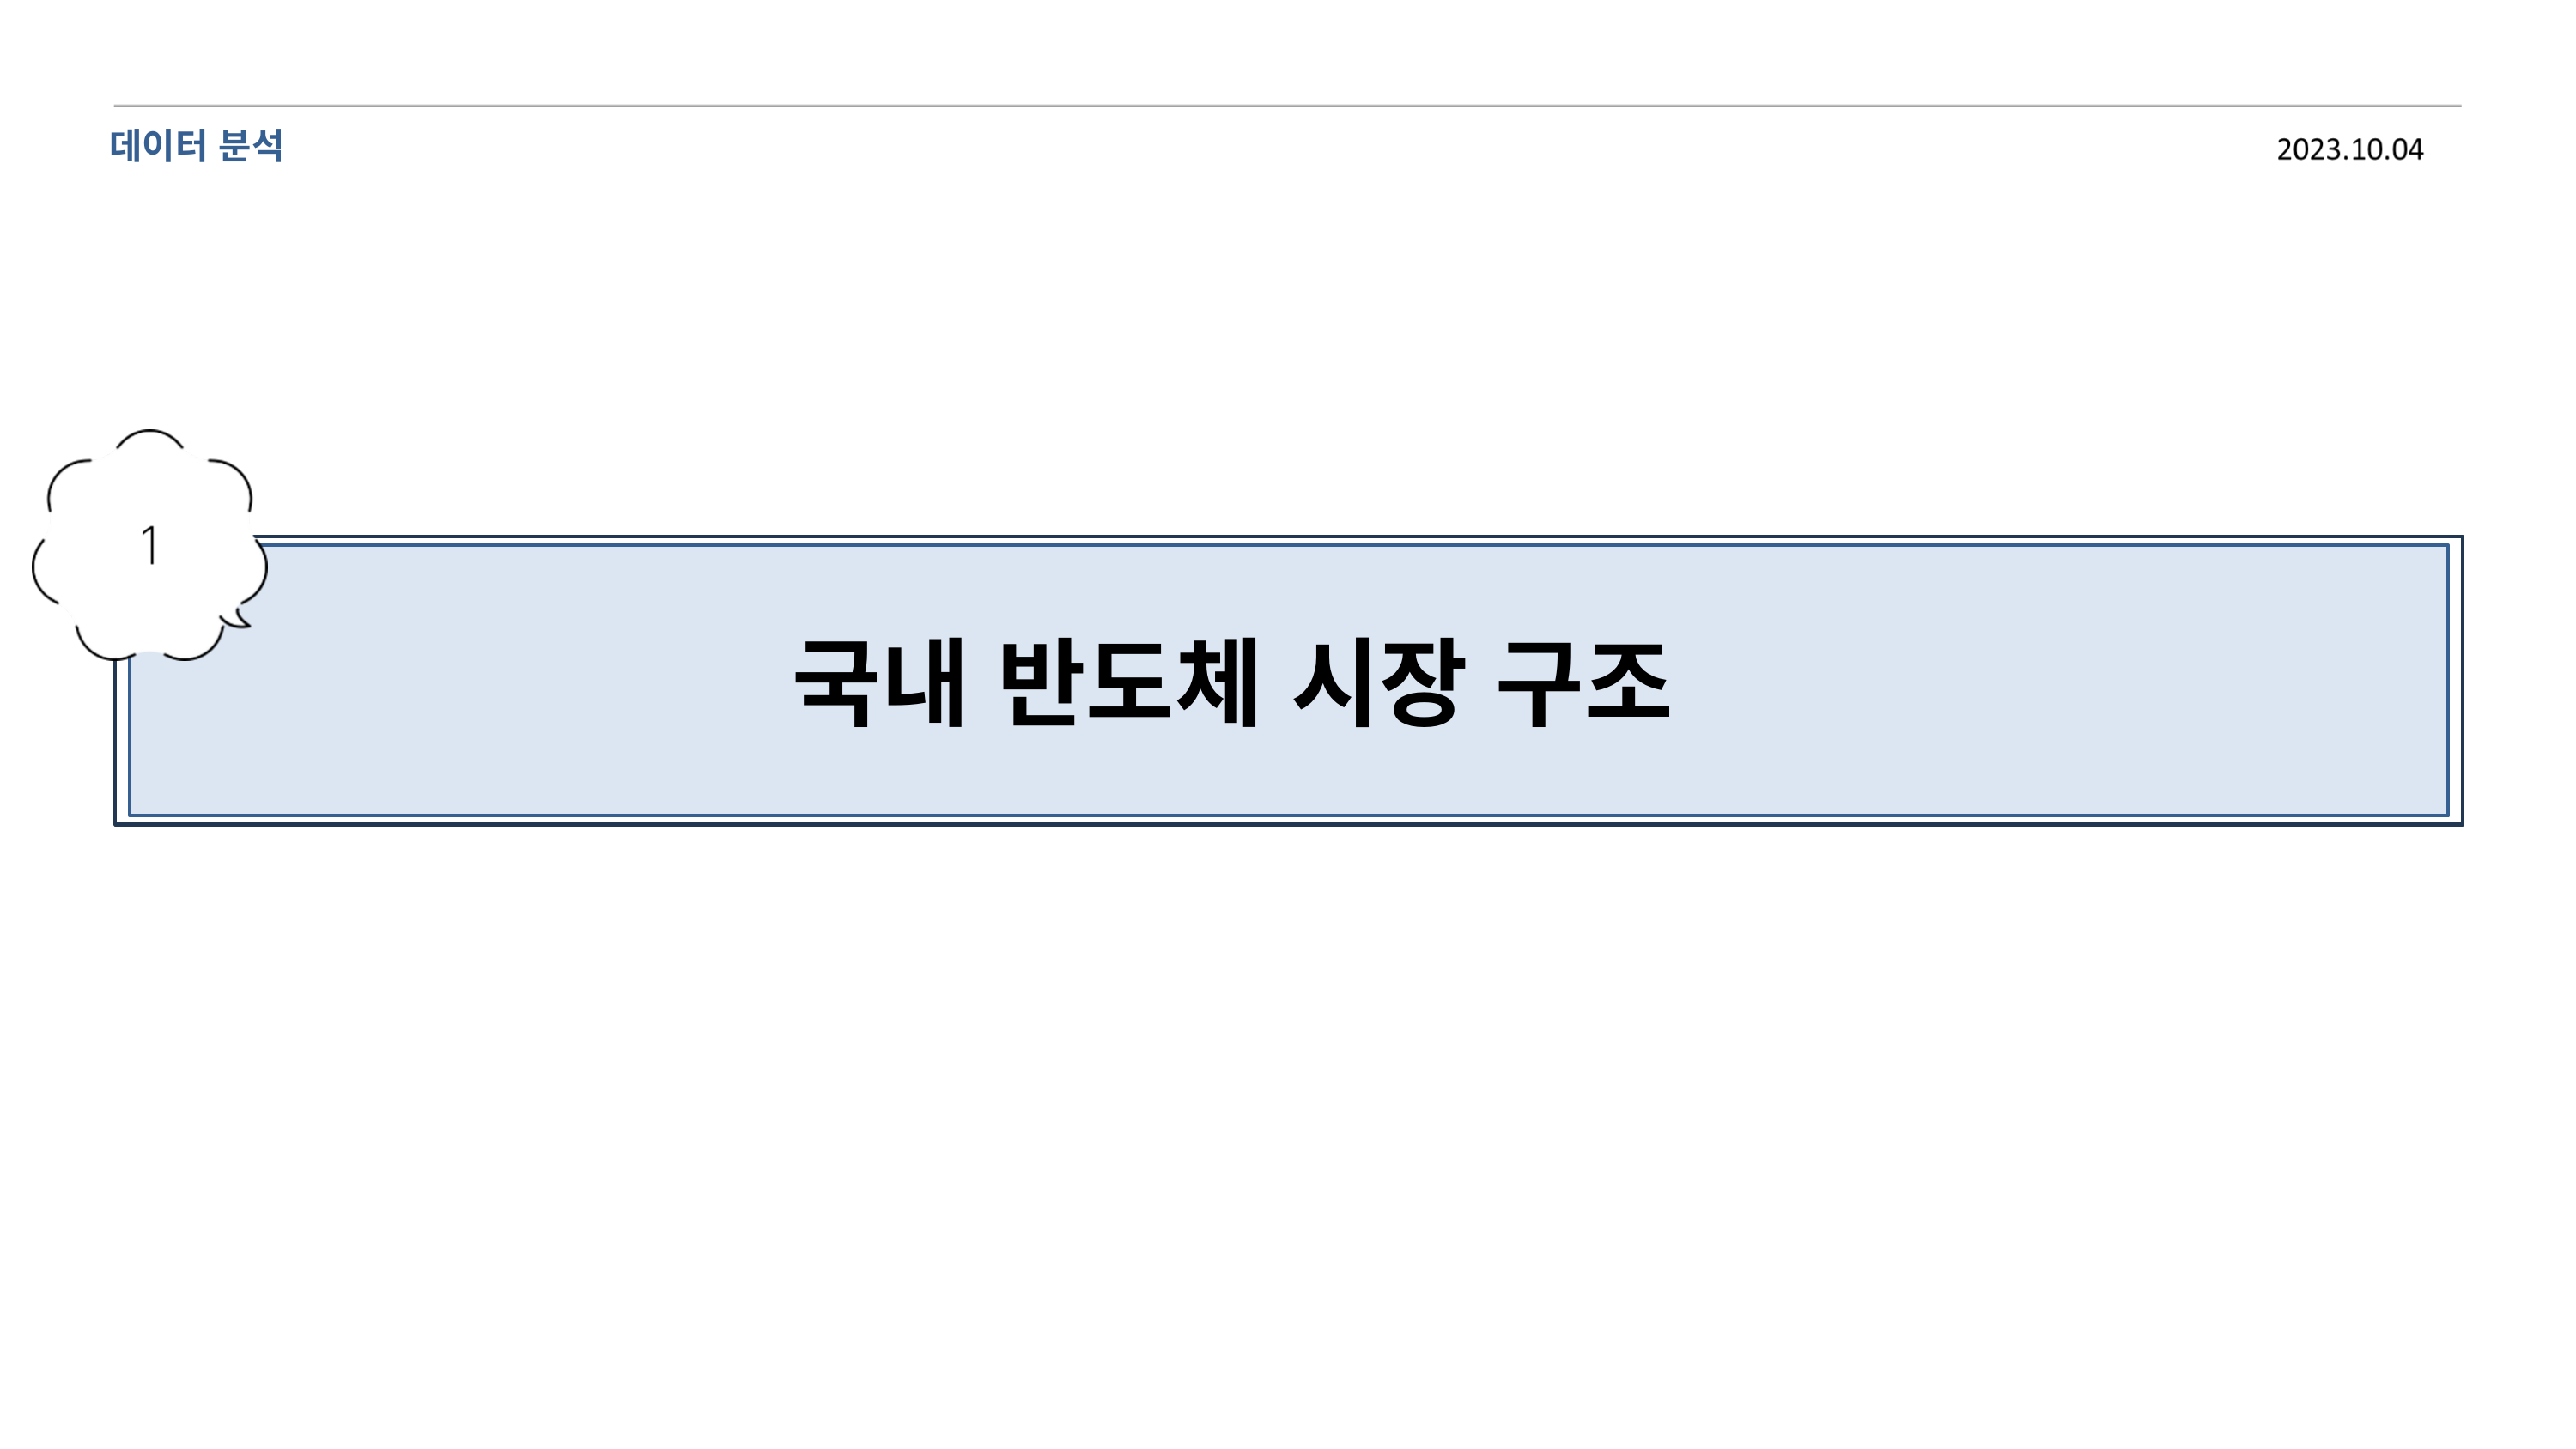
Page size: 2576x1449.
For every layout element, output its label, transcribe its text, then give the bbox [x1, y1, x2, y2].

picture [2257, 117, 2576, 189]
text_box [128, 543, 2450, 817]
text_box 국내 반도체 시장 구조 [780, 615, 1907, 744]
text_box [113, 104, 2462, 107]
text_box [113, 535, 2464, 827]
text_box 데이터 분석 [96, 117, 392, 173]
picture [32, 429, 268, 662]
